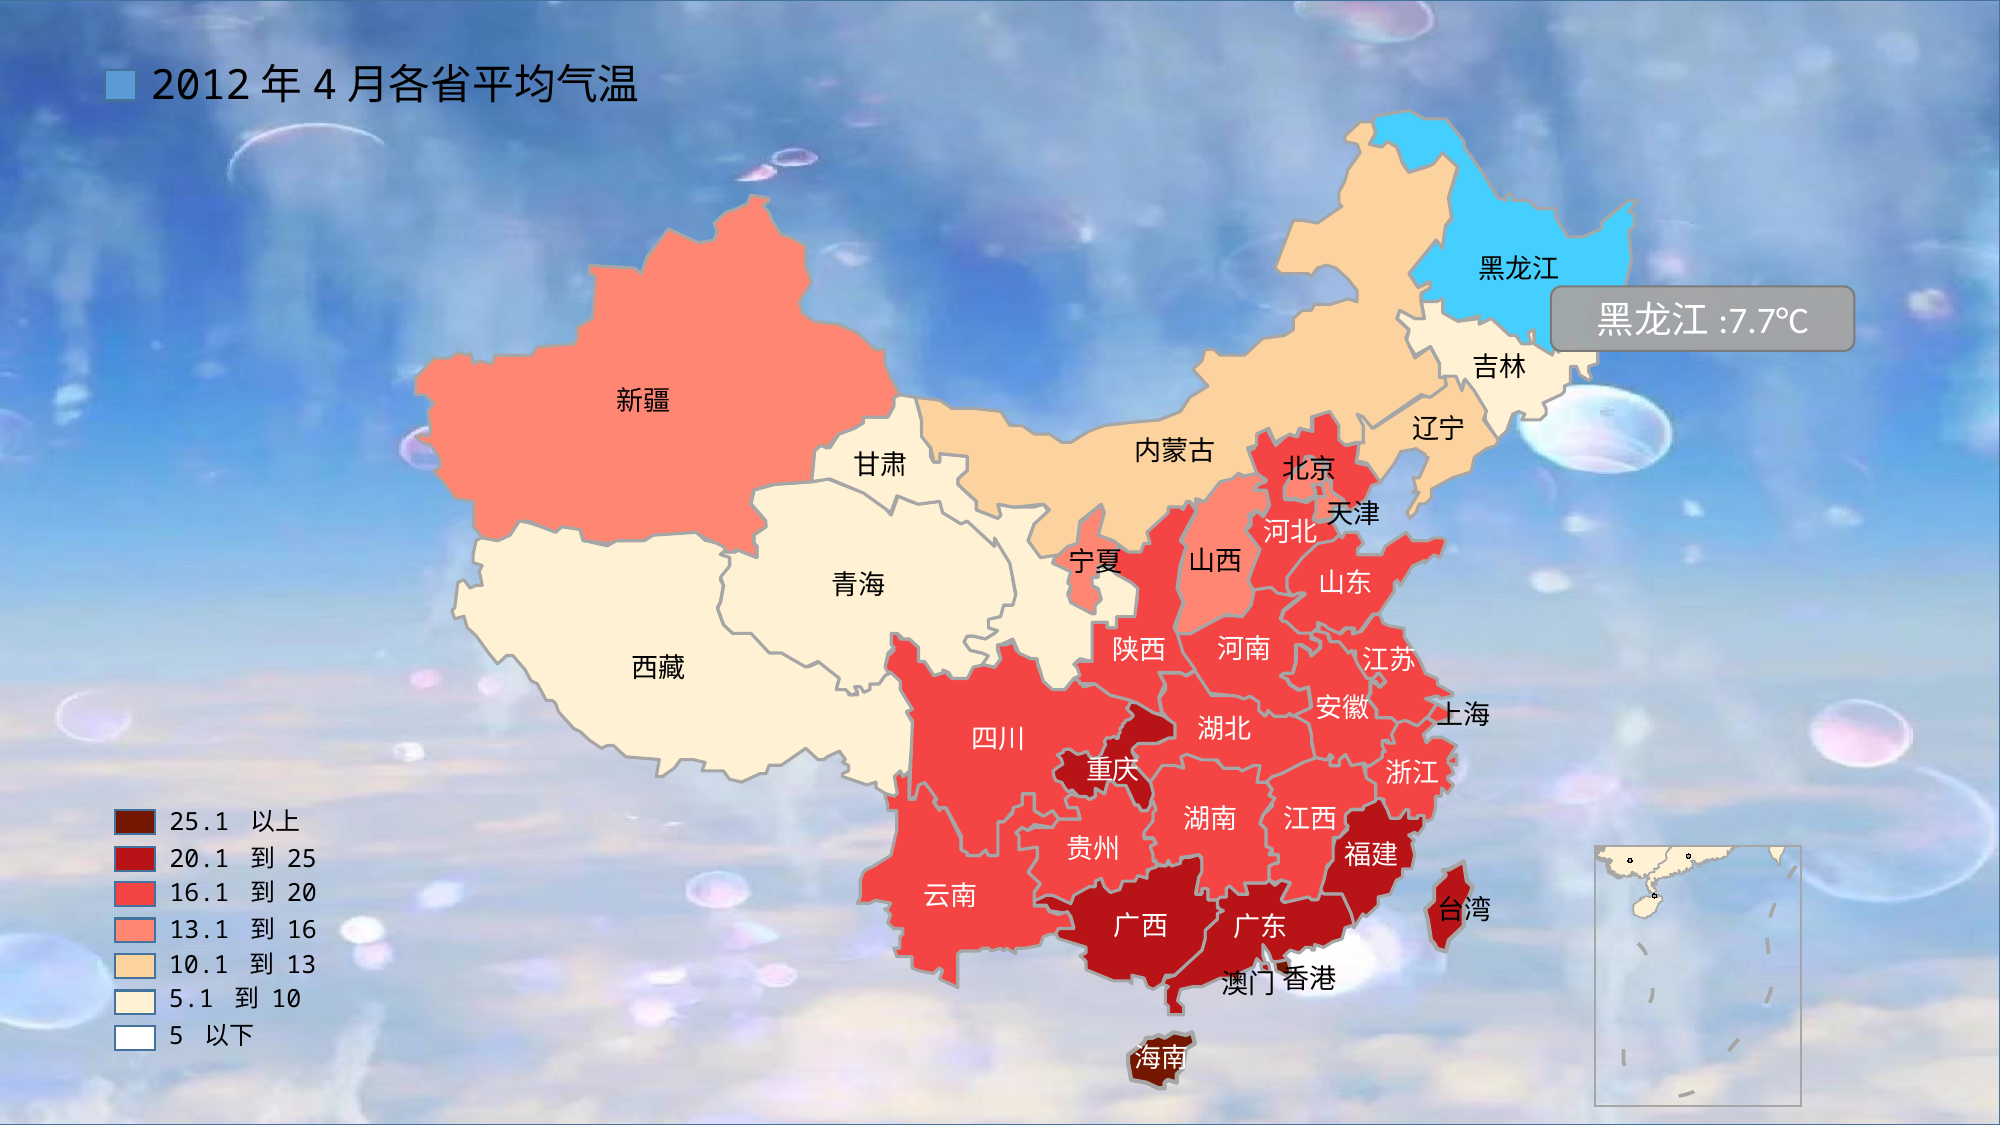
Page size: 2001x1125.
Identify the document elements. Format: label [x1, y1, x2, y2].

text_box [415, 110, 1639, 1089]
picture [0, 0, 2000, 1125]
text_box [1594, 845, 1801, 1106]
